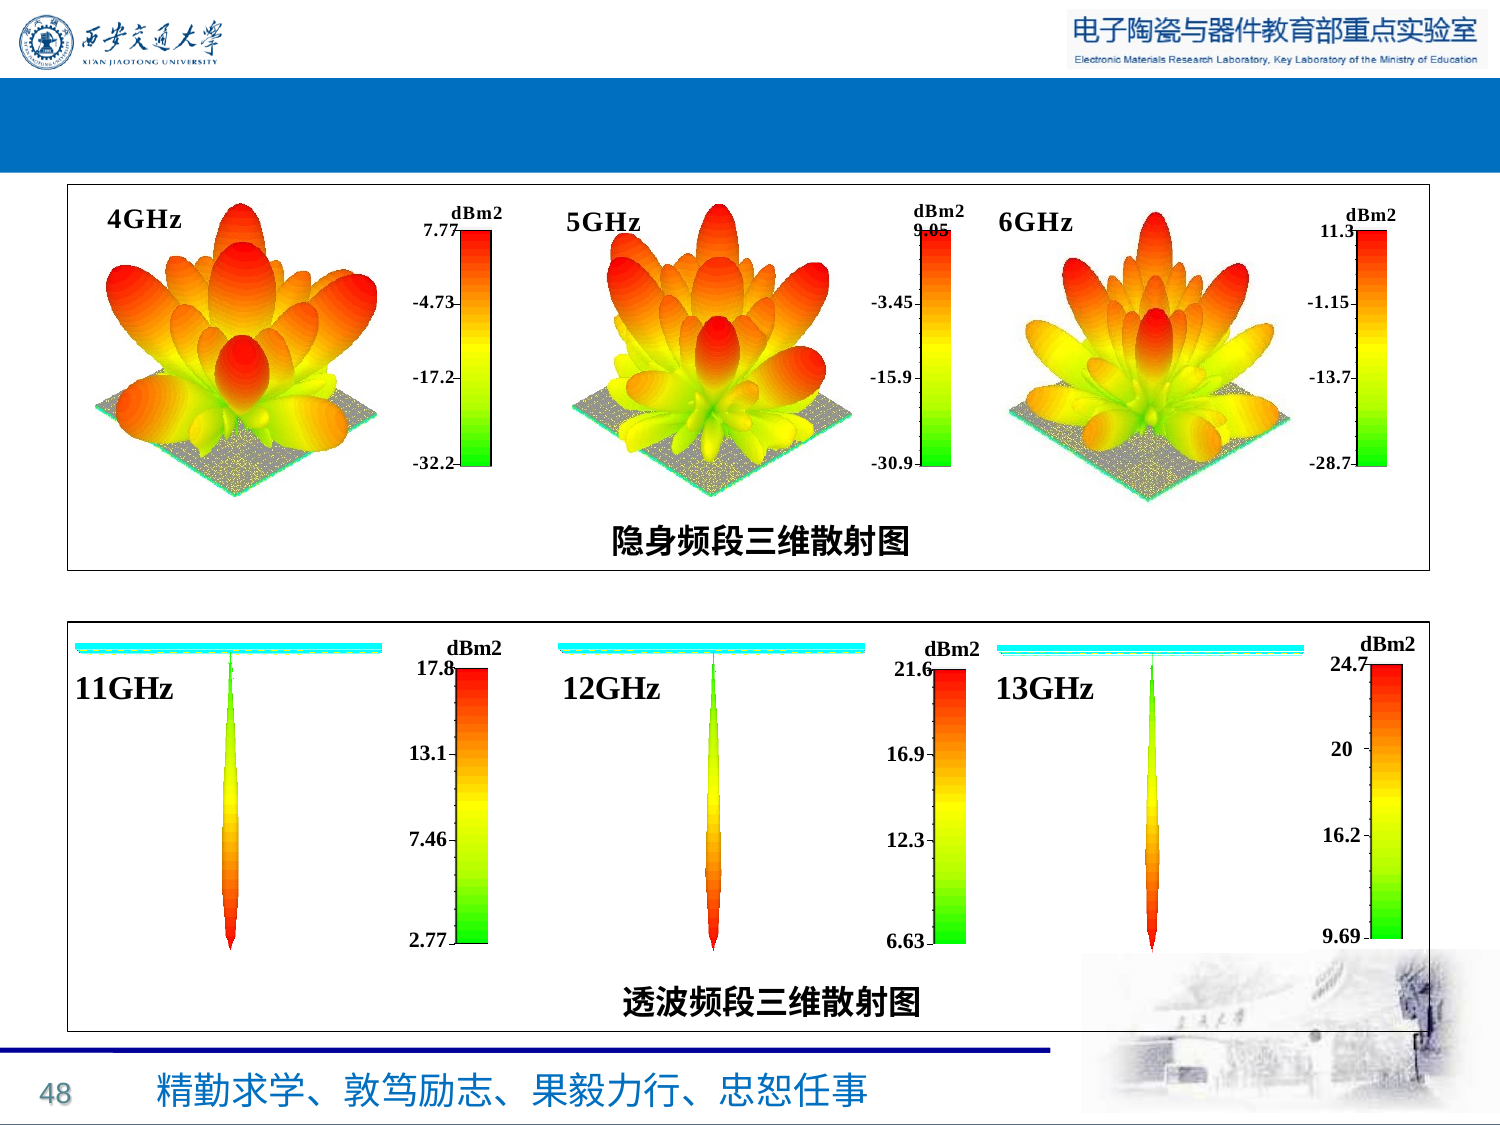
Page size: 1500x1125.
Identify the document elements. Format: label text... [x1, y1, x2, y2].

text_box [95, 203, 1295, 509]
picture [1067, 9, 1488, 69]
picture [19, 14, 222, 70]
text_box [926, 667, 967, 945]
picture [1081, 949, 1500, 1113]
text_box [913, 227, 951, 468]
picture [20, 1065, 94, 1125]
text_box [67, 621, 1430, 1032]
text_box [75, 636, 1426, 953]
text_box [67, 184, 1430, 571]
text_box 精勤求学、敦笃励志、果毅力行、忠恕任事 [154, 1072, 871, 1113]
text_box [1349, 227, 1387, 468]
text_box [1363, 661, 1403, 940]
